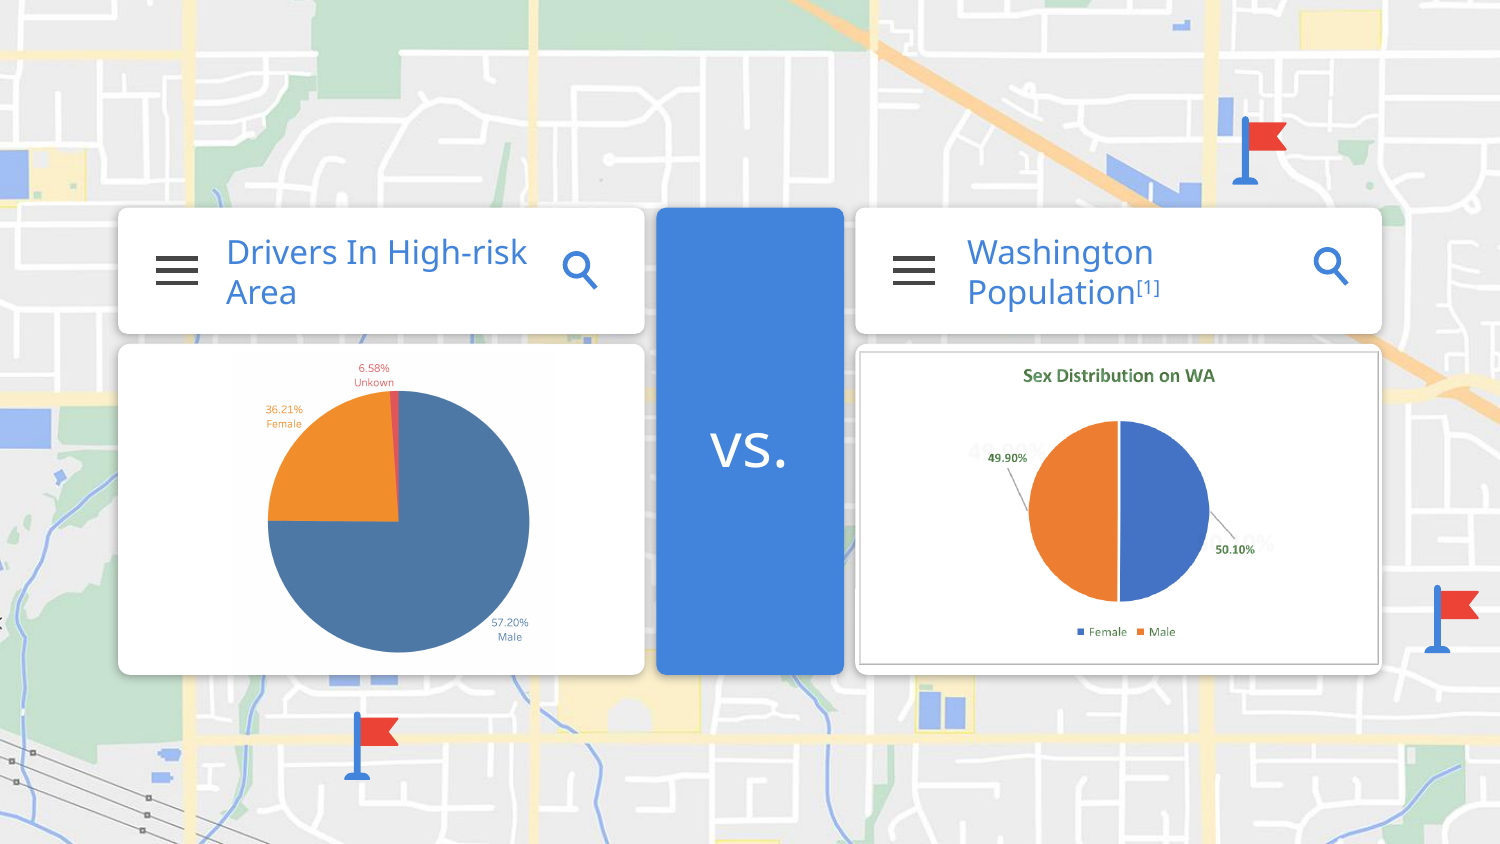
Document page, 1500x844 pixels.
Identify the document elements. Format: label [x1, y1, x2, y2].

text_box [117, 207, 1383, 676]
picture [0, 0, 1500, 844]
text_box [1232, 115, 1287, 185]
text_box [1334, 269, 1348, 285]
